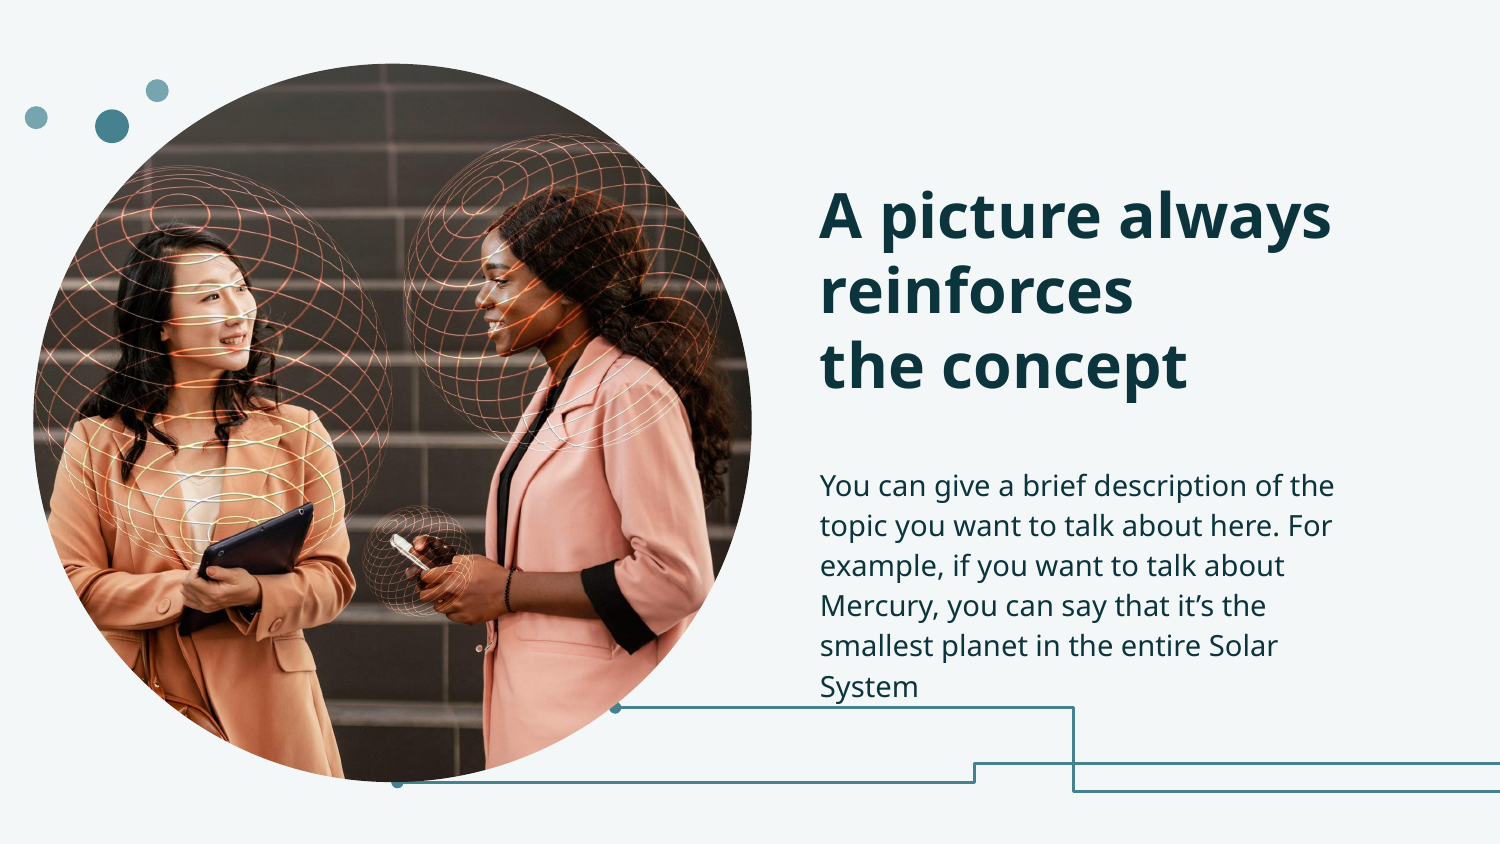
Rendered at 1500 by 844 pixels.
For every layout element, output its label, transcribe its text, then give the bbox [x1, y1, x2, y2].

picture [32, 63, 752, 783]
title A picture always reinforces the concept [804, 185, 1383, 416]
subtitle You can give a brief description of the topic you want to talk about here. For example, if you want to talk about Mercury, you can say that it’s the smallest planet in the entire Solar System [804, 446, 1383, 678]
